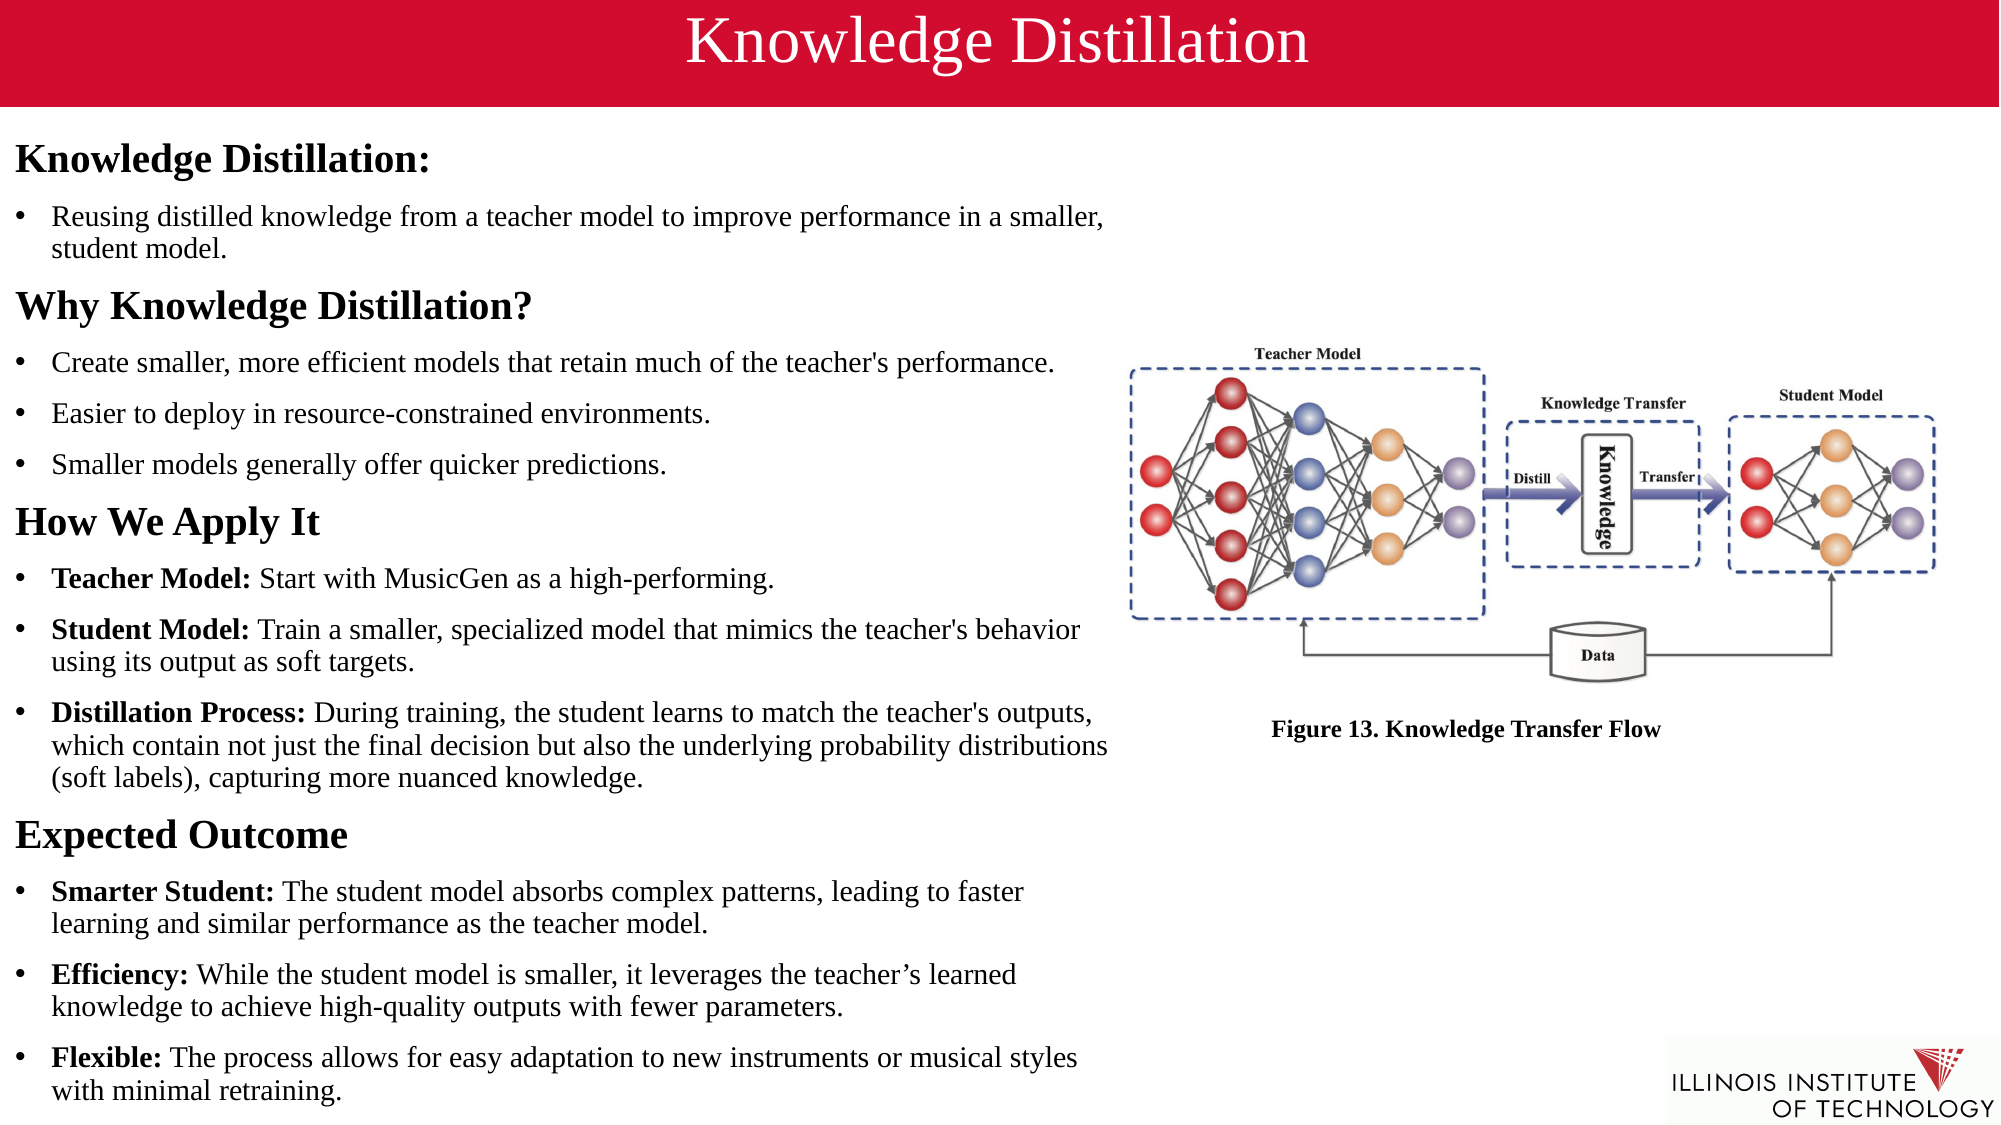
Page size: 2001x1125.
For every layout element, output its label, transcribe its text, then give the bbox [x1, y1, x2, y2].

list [1108, 338, 1960, 689]
text_box Knowledge Distillation [0, 0, 2000, 108]
picture [1663, 1035, 2000, 1125]
list Knowledge Distillation: Reusing distilled knowledge from a teacher model to improve performance in a smaller, student model. Why Knowledge Distillation? Create smaller, more efficient models that retain much of the teacher's performance. Easier to deploy in resource-constrained environments. Smaller models generally offer quicker predictions. How We Apply It Teacher Model: Start with MusicGen as a high-performing. Student Model: Train a smaller, specialized model that mimics the teacher's behavior using its output as soft targets. Distillation Process: During training, the student learns to match the teacher's outputs, which contain not just the final decision but also the underlying probability distributions (soft labels), capturing more nuanced knowledge. Expected Outcome Smarter Student: The student model absorbs complex patterns, leading to faster learning and similar performance as the teacher model. Efficiency: While the student model is smaller, it leverages the teacher’s learned knowledge to achieve high-quality outputs with fewer parameters. Flexible: The process allows for easy adaptation to new instruments or musical styles with minimal retraining. [0, 129, 1130, 1125]
text_box Figure 13. Knowledge Transfer Flow [1256, 705, 1856, 780]
